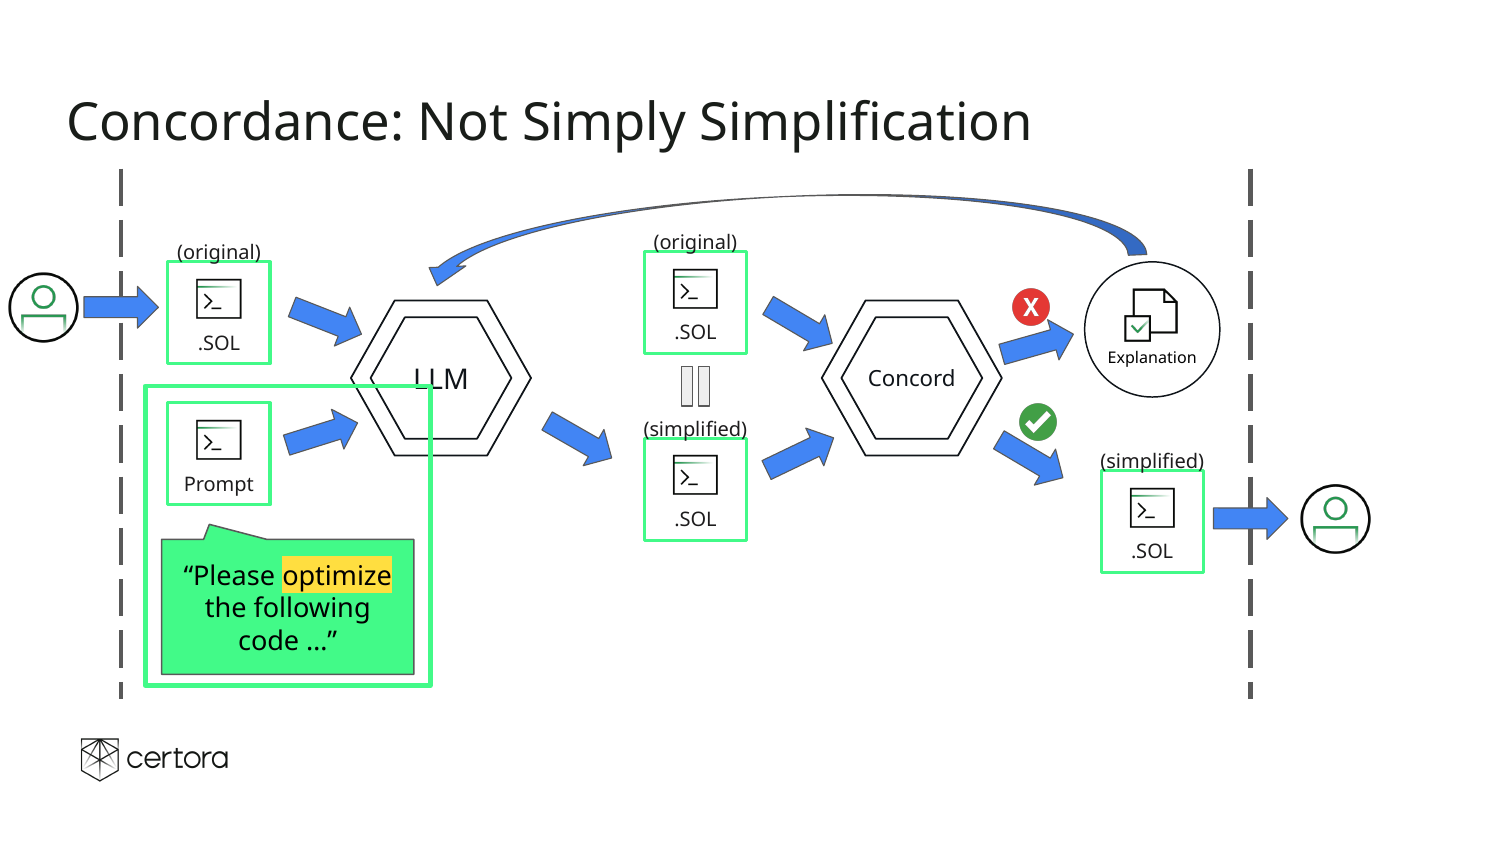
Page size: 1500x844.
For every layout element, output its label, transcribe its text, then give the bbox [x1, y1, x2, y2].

text_box [1225, 507, 1246, 529]
text_box [1006, 432, 1063, 486]
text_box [1084, 441, 1221, 573]
text_box [126, 286, 146, 329]
picture [1281, 464, 1389, 573]
picture [1010, 287, 1051, 328]
text_box [291, 297, 345, 347]
title Concordance: Not Simply Simplification [51, 72, 1137, 167]
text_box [350, 300, 532, 456]
text_box [101, 296, 116, 318]
text_box [541, 411, 612, 466]
picture [78, 736, 229, 783]
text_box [167, 402, 271, 506]
text_box [1256, 497, 1276, 540]
text_box [681, 366, 693, 407]
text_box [627, 221, 764, 355]
text_box [768, 296, 816, 351]
text_box [698, 366, 710, 407]
text_box [1007, 323, 1074, 364]
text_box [821, 300, 1003, 456]
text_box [1084, 261, 1221, 398]
picture [0, 253, 97, 361]
text_box [768, 428, 817, 480]
text_box [145, 385, 431, 686]
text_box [151, 231, 287, 365]
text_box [627, 408, 764, 541]
picture [1017, 401, 1058, 442]
text_box [429, 194, 1147, 286]
text_box “Please optimize the following code …” [161, 524, 414, 675]
